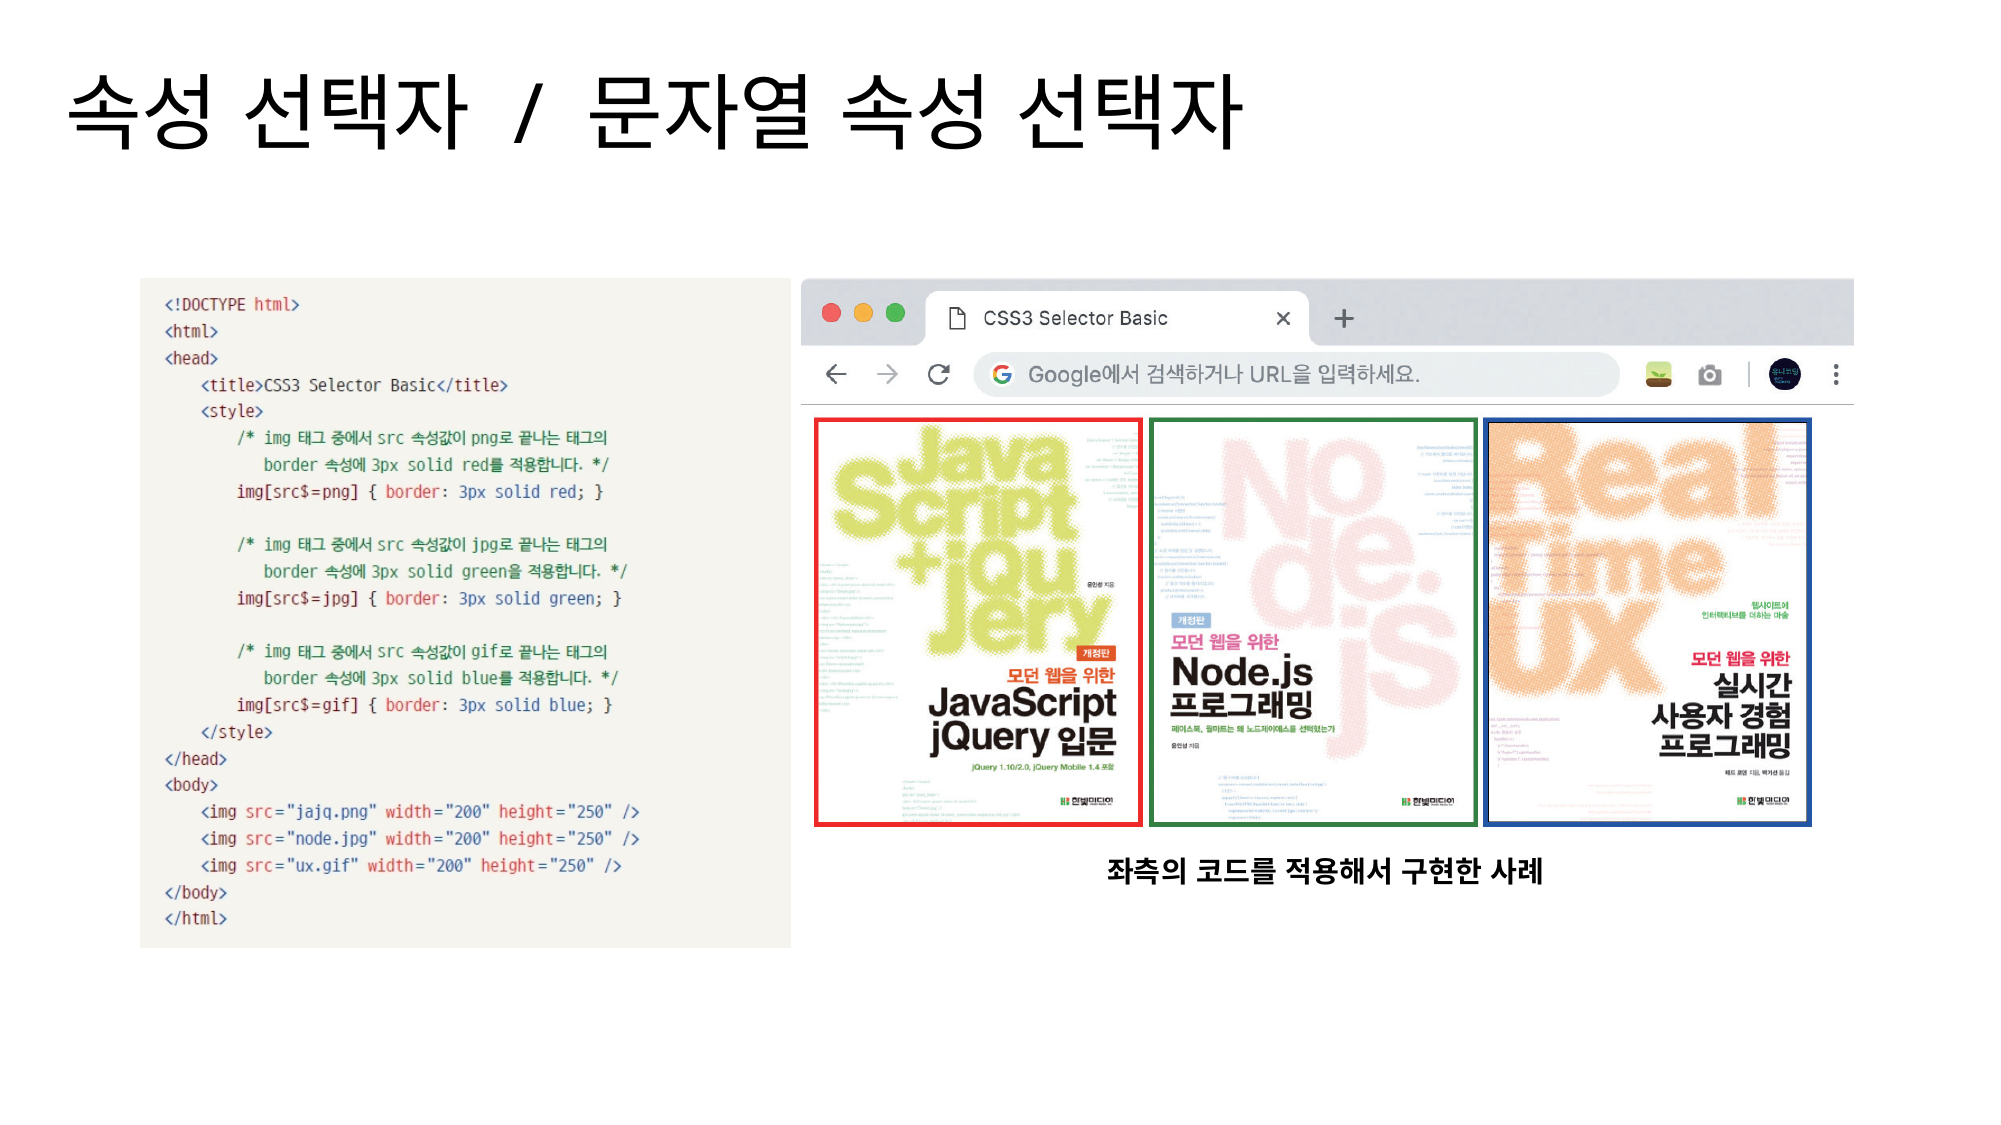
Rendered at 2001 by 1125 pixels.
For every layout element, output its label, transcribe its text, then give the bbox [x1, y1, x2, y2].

picture [140, 278, 791, 948]
text_box 좌측의 코드를 적용해서 구현한 사례 [1092, 846, 1561, 896]
picture [799, 278, 1854, 846]
text_box 속성 선택자 / 문자열 속성 선택자 [50, 52, 1328, 168]
